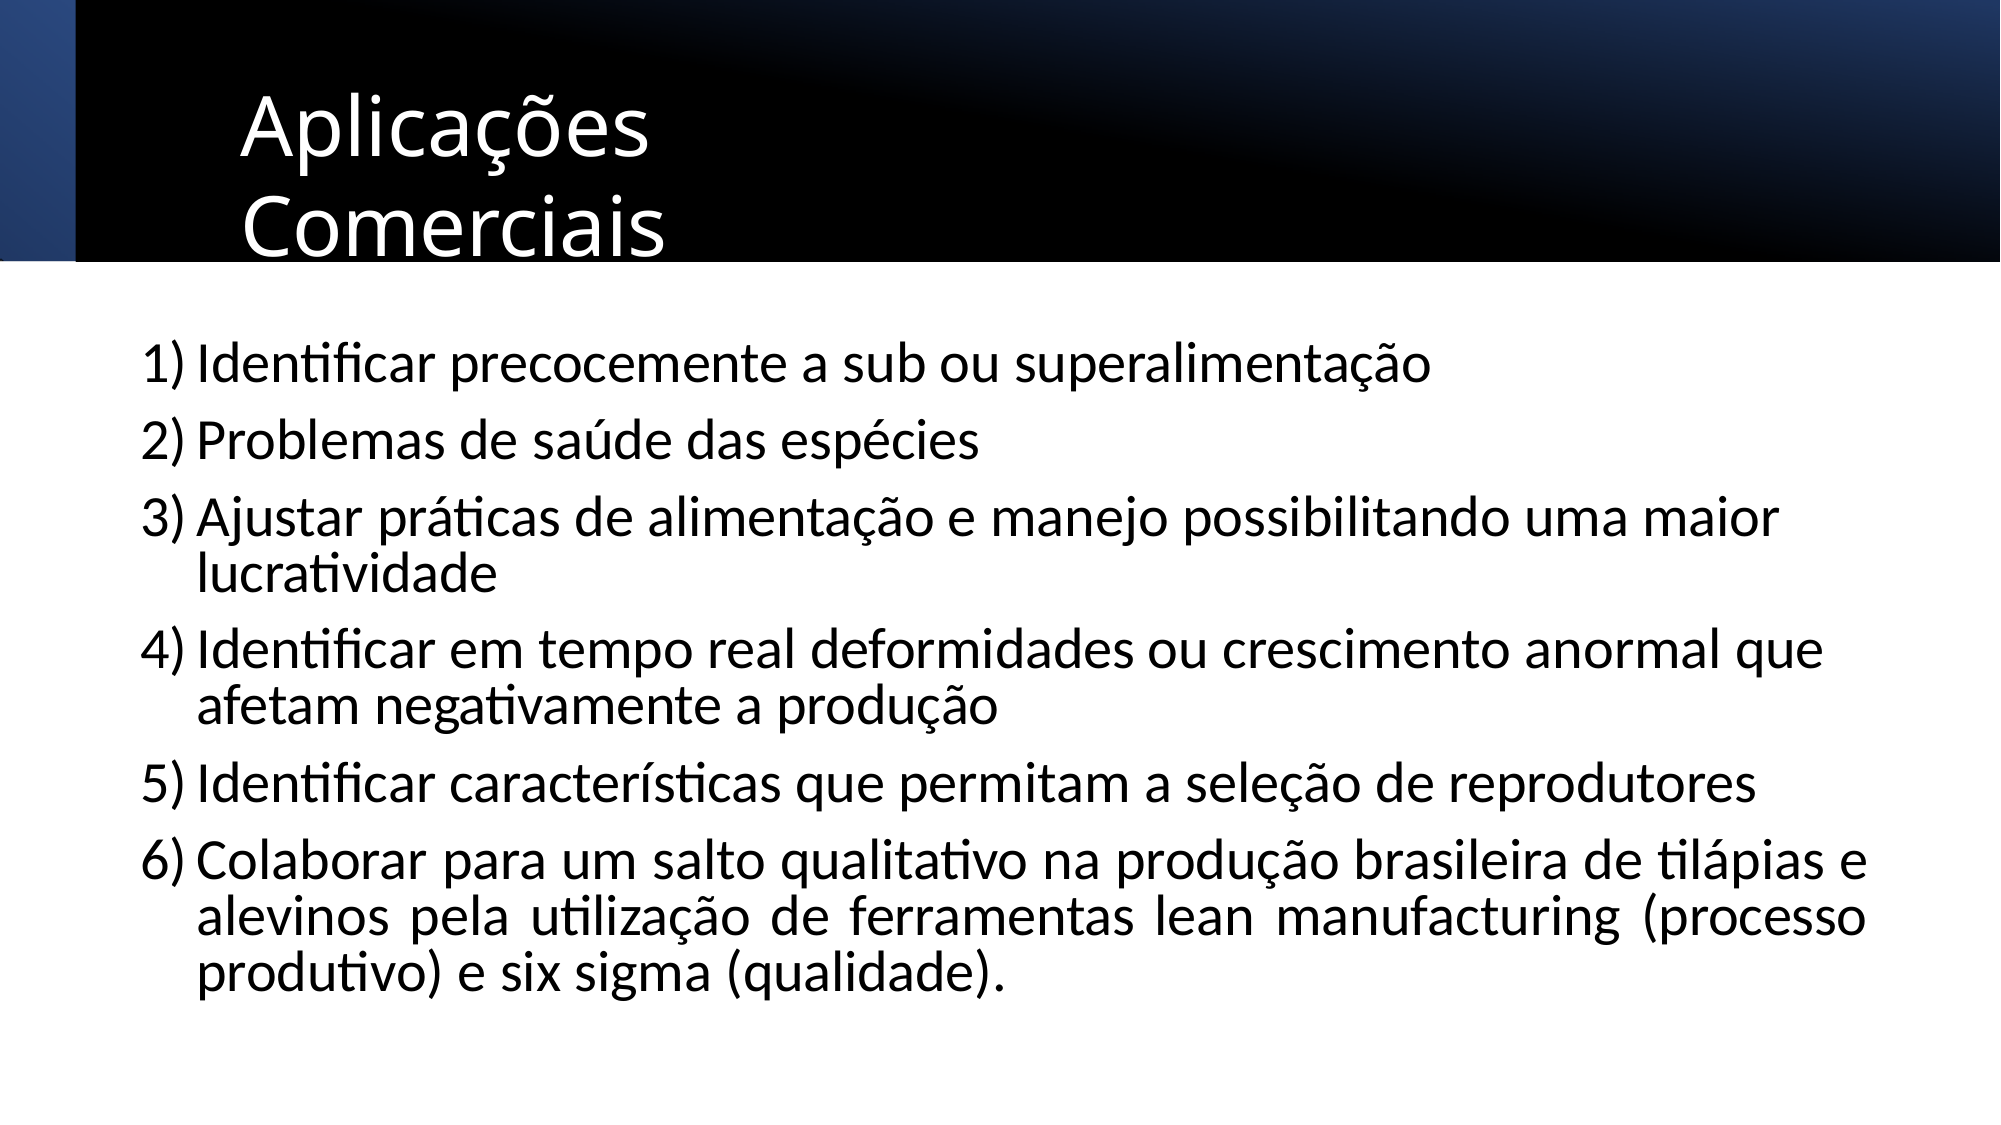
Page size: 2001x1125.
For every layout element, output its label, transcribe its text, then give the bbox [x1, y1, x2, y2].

list Identificar precocemente a sub ou superalimentação Problemas de saúde das espécies Ajustar práticas de alimentação e manejo possibilitando uma maior lucratividade Identificar em tempo real deformidades ou crescimento anormal que afetam negativamente a produção Identificar características que permitam a seleção de reprodutores Colaborar para um salto qualitativo na produção brasileira de tilápias e alevinos pela utilização de ferramentas lean manufacturing (processo produtivo) e six sigma (qualidade). [137, 315, 1869, 1003]
picture [0, 0, 2000, 263]
